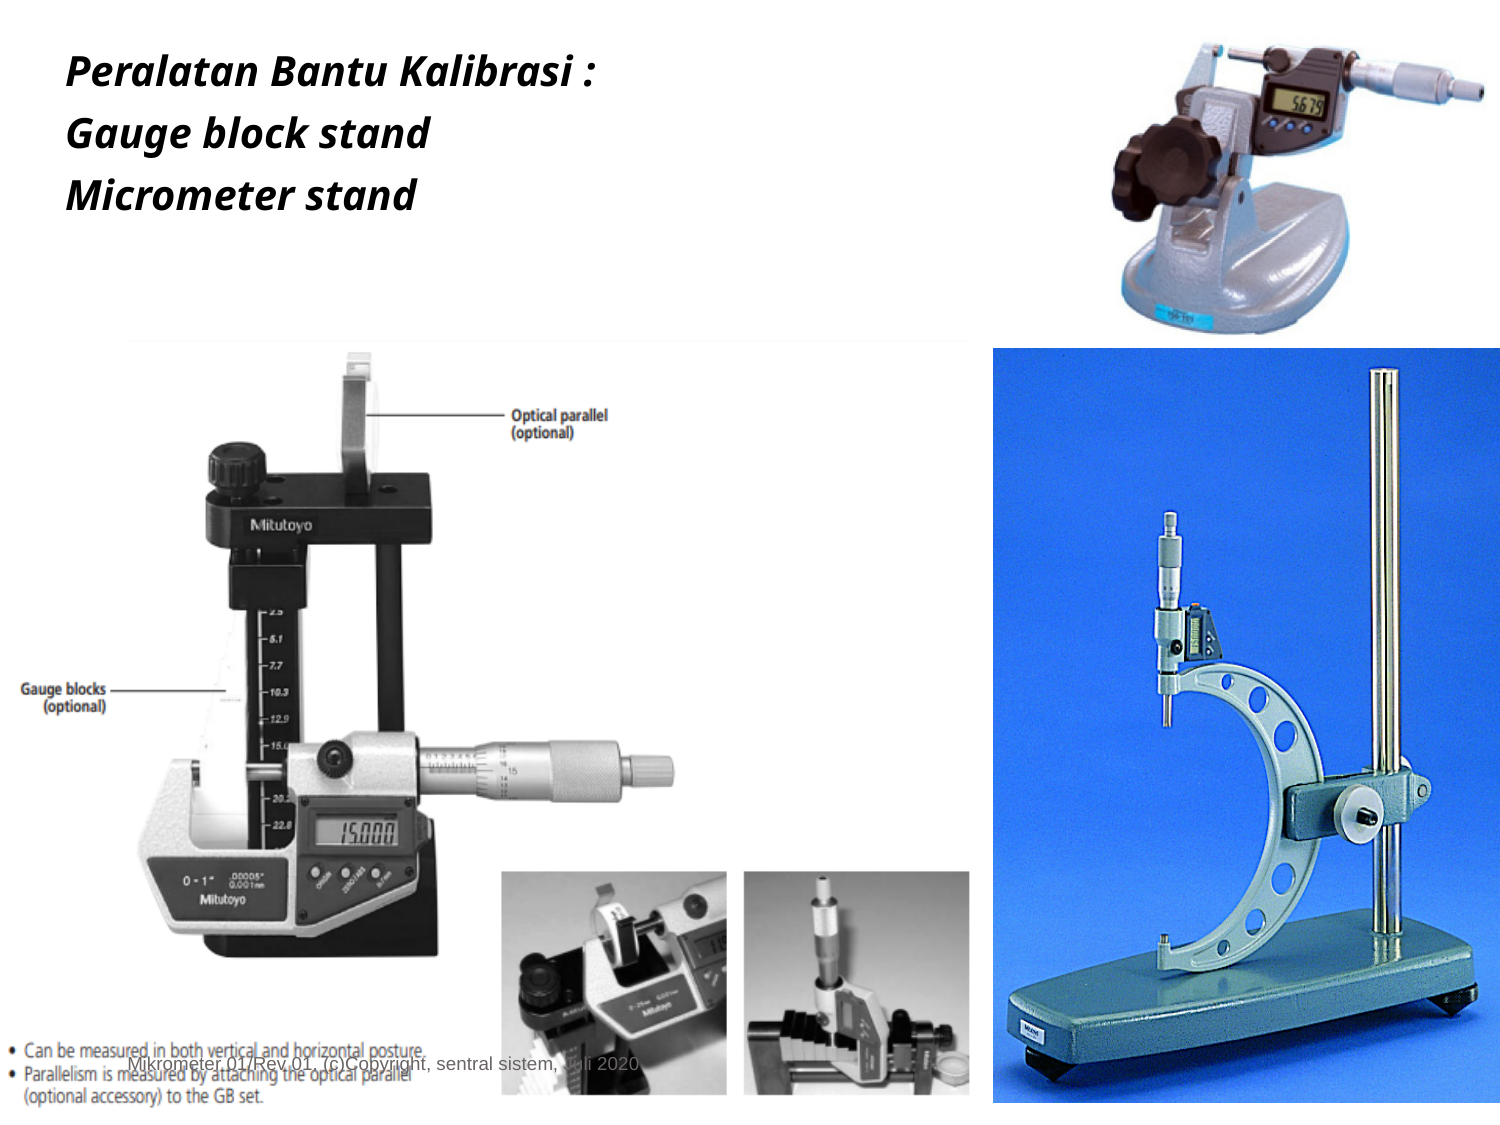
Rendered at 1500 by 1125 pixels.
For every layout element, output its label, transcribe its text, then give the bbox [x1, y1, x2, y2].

picture [1, 340, 1500, 1125]
picture [1108, 35, 1488, 340]
list Peralatan Bantu Kalibrasi : Gauge block stand Micrometer stand [50, 37, 1105, 338]
